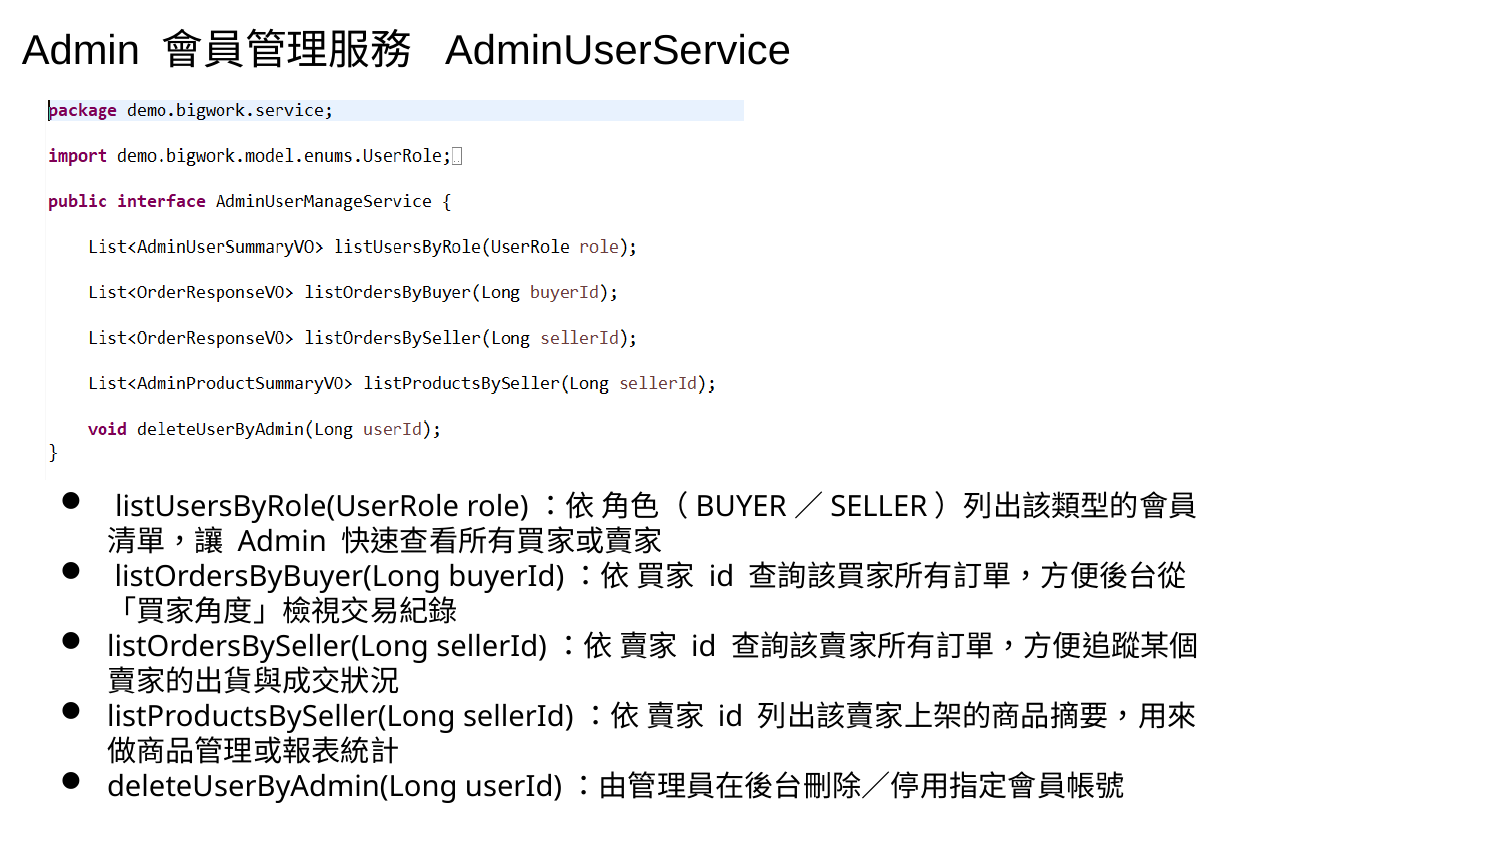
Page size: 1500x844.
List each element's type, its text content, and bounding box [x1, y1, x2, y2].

text_box listUsersByRole(UserRole role)：依 角色（BUYER／SELLER）列出該類型的會員清單，讓 Admin 快速查看所有買家或賣家 listOrdersByBuyer(Long buyerId)：依 買家 id 查詢該買家所有訂單，方便後台從「買家角度」檢視交易紀錄 listOrdersBySeller(Long sellerId)：依 賣家 id 查詢該賣家所有訂單，方便追蹤某個賣家的出貨與成交狀況 listProductsBySeller(Long sellerId)：依 賣家 id 列出該賣家上架的商品摘要，用來做商品管理或報表統計 deleteUserByAdmin(Long userId)：由管理員在後台刪除／停用指定會員帳號 [45, 479, 1227, 810]
picture [45, 100, 744, 481]
text_box Admin 會員管理服務 AdminUserService [7, 15, 807, 80]
